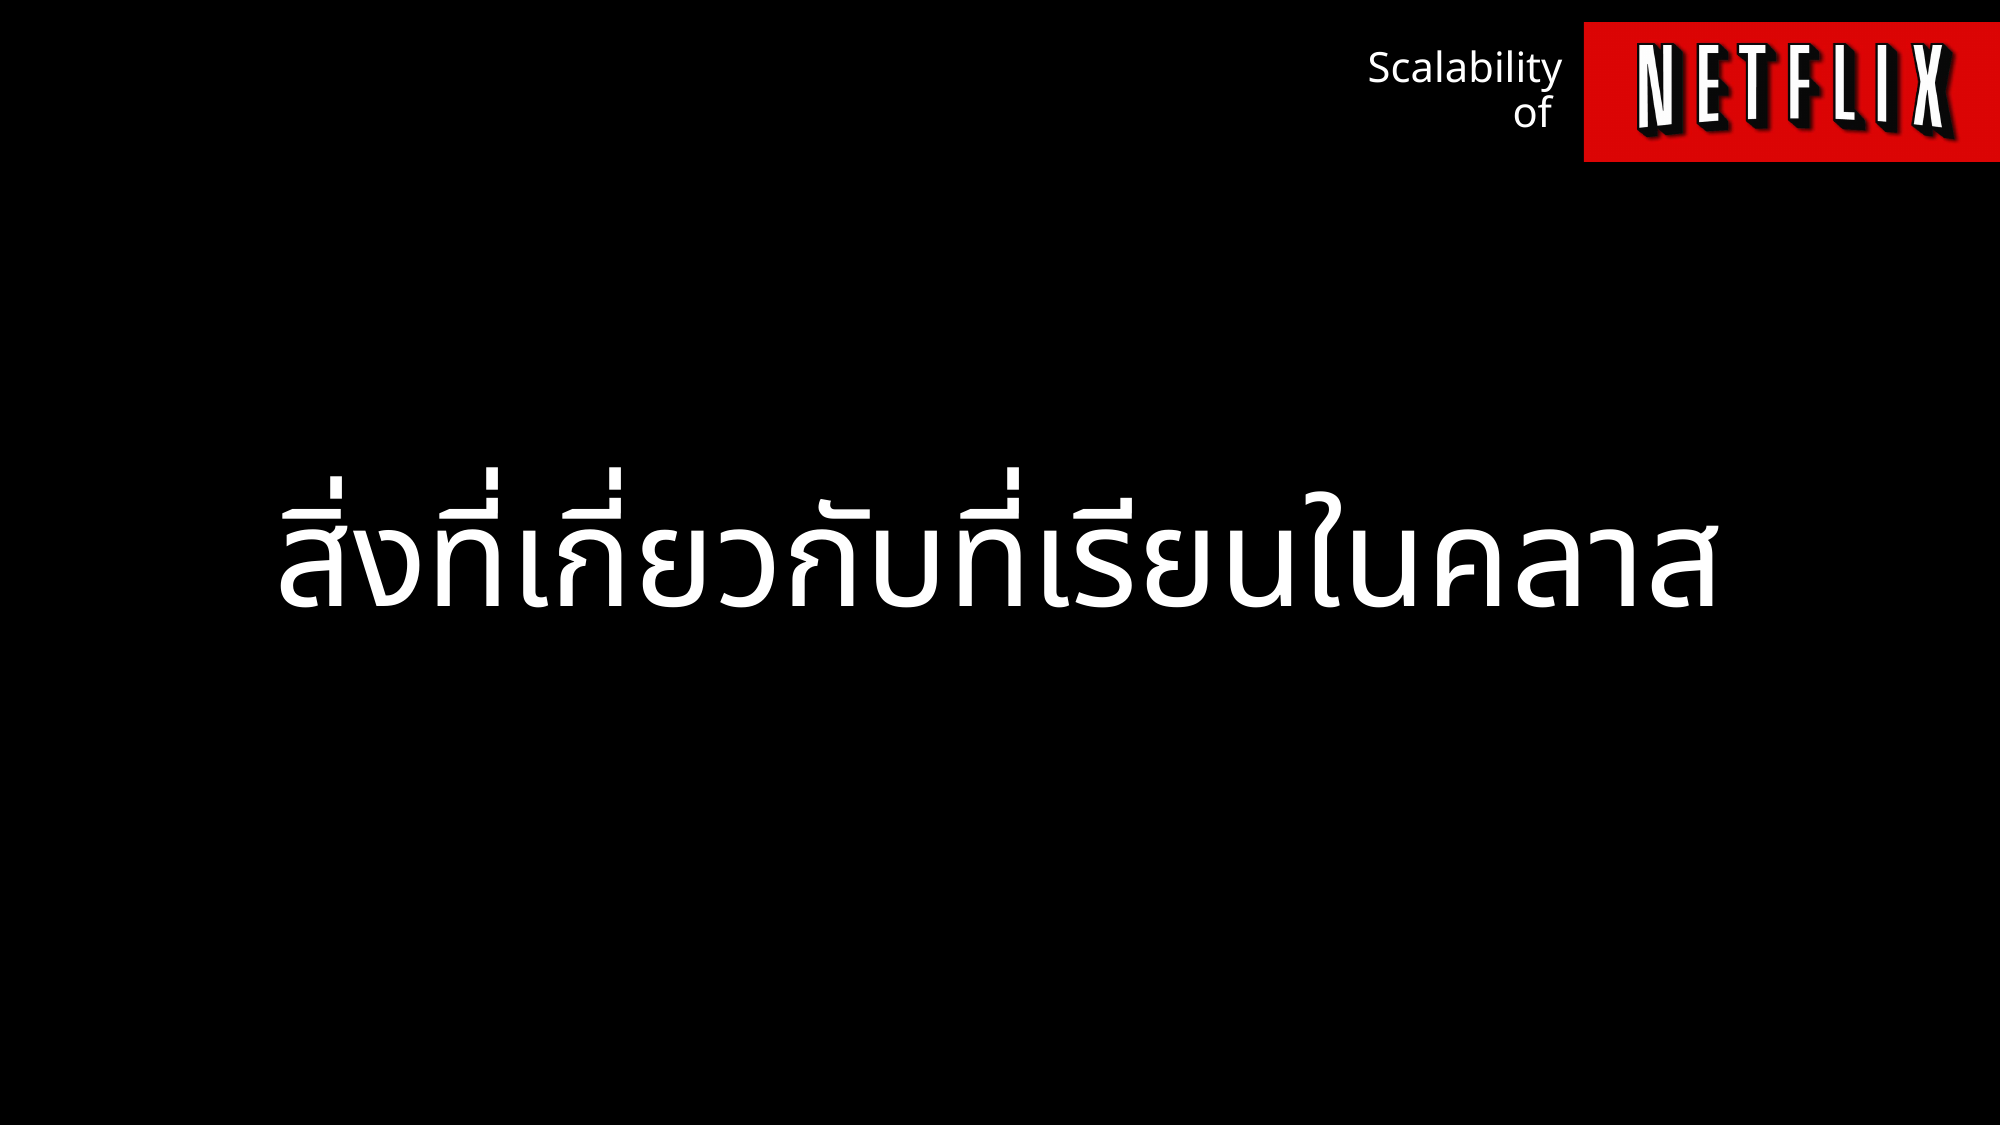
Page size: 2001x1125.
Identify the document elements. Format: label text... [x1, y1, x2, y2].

text_box Scalability of [1345, 25, 1578, 157]
picture [1583, 22, 2000, 162]
text_box สิ่งที่เกี่ยวกับที่เรียนในคลาส [249, 366, 1750, 759]
